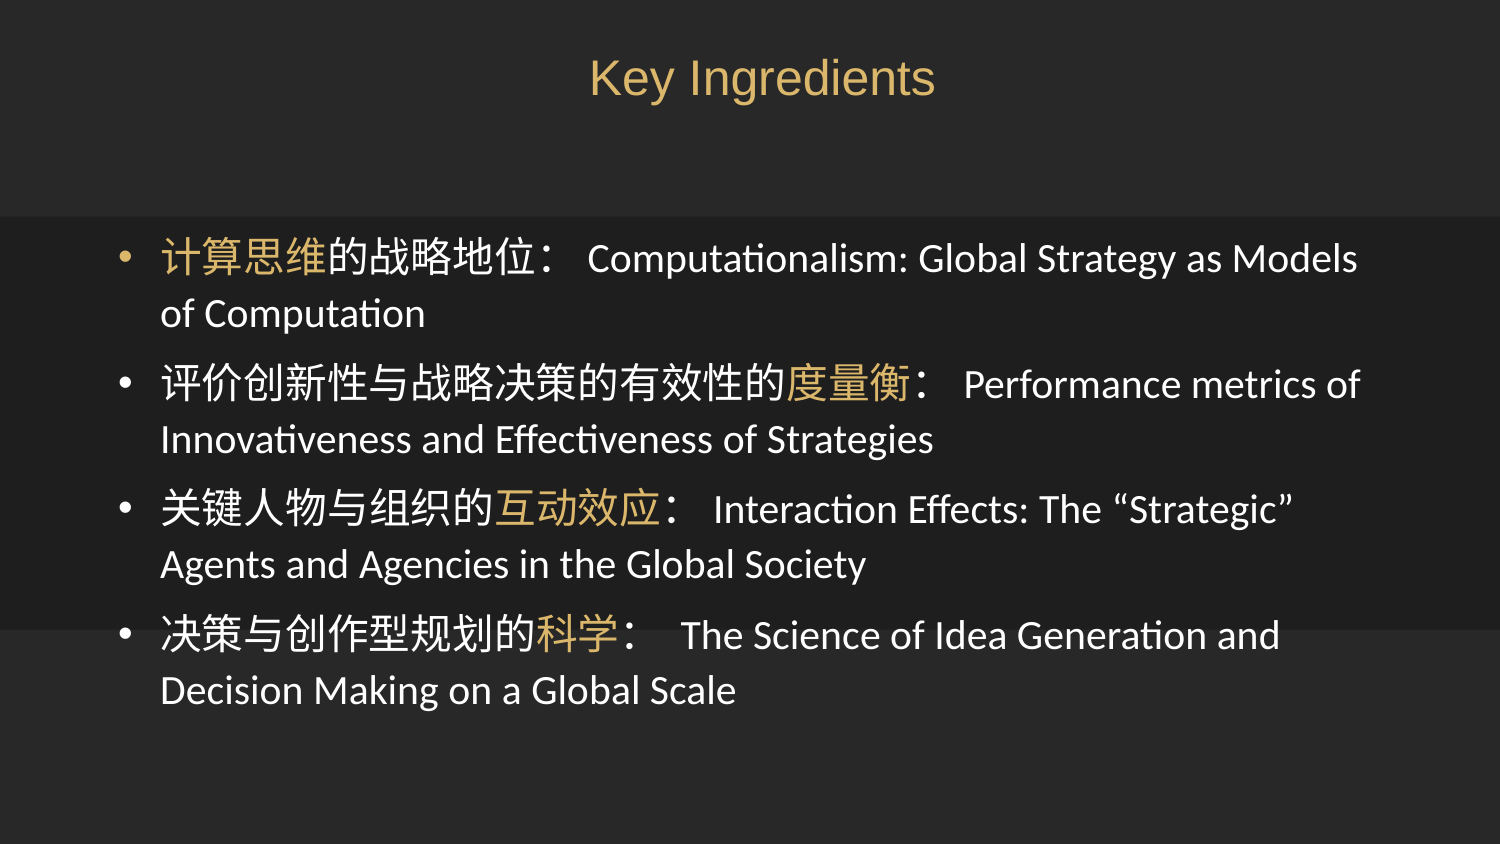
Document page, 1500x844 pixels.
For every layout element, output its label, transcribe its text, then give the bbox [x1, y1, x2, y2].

text_box Key Ingredients [555, 38, 1500, 113]
list 计算思维的战略地位：Computationalism: Global Strategy as Models of Computation 评价创新性与战略决策的有效性的度量衡：Performance metrics of Innovativeness and Effectiveness of Strategies 关键人物与组织的互动效应：Interaction Effects: The “Strategic” Agents and Agencies in the Global Society 决策与创作型规划的科学： The Science of Idea Generation and Decision Making on a Global Scale [103, 218, 1397, 844]
